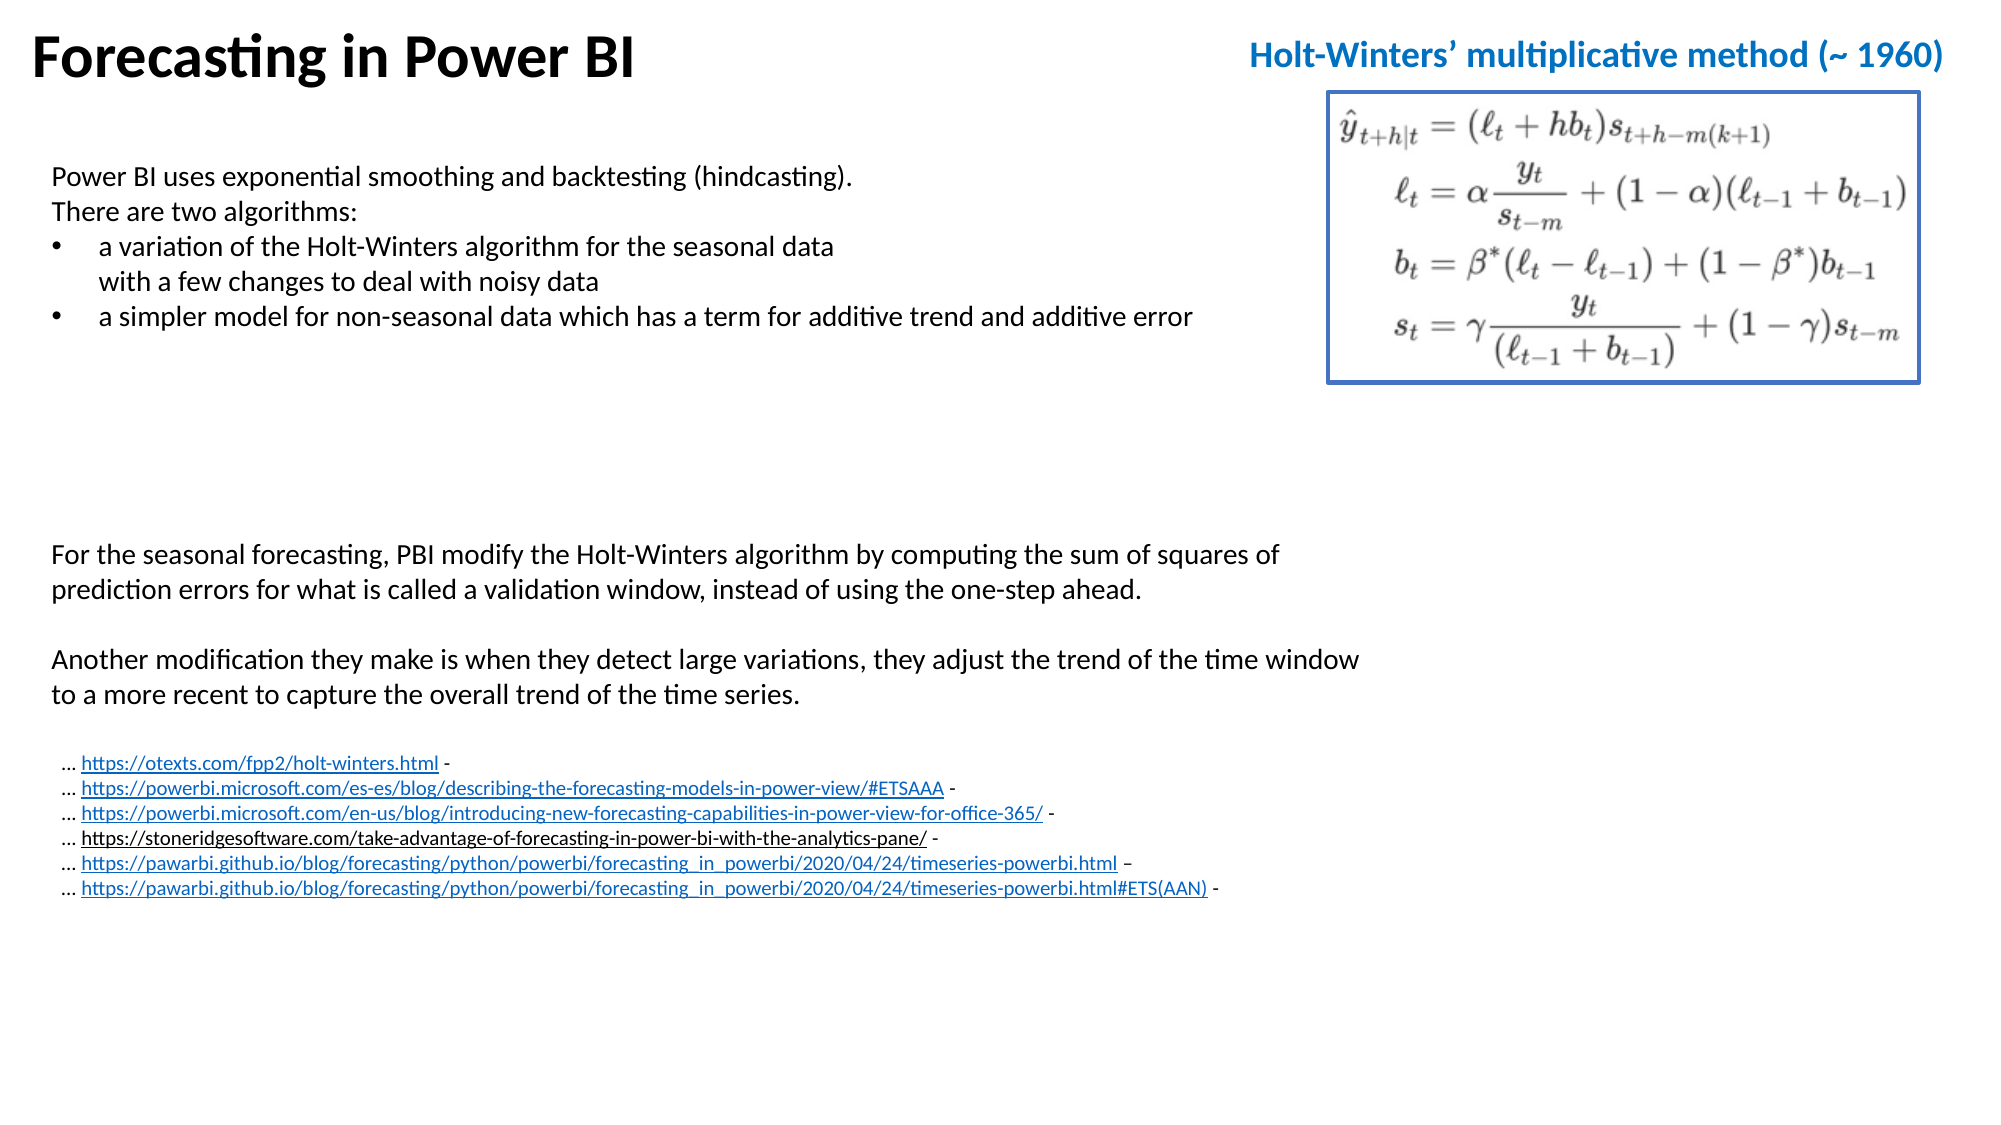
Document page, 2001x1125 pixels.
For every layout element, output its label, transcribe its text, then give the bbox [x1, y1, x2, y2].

text_box Forecasting in Power BI [17, 0, 831, 105]
text_box Power BI uses exponential smoothing and backtesting (hindcasting). There are two algorithms: a variation of the Holt-Winters algorithm for the seasonal data with a few changes to deal with noisy data a simpler model for non-seasonal data which has a term for additive trend and additive error [36, 142, 1218, 348]
text_box Holt-Winters’ multiplicative method (~ 1960) [1234, 22, 1983, 83]
text_box For the seasonal forecasting, PBI modify the Holt-Winters algorithm by computing the sum of squares of prediction errors for what is called a validation window, instead of using the one-step ahead. Another modification they make is when they detect large variations, they adjust the trend of the time window to a more recent to capture the overall trend of the time series. ... https://otexts.com/fpp2/holt-winters.html - ... https://powerbi.microsoft.com/es-es/blog/describing-the-forecasting-models-in-power-view/#ETSAAA - ... https://powerbi.microsoft.com/en-us/blog/introducing-new-forecasting-capabilities-in-power-view-for-office-365/ - ... https://stoneridgesoftware.com/take-advantage-of-forecasting-in-power-bi-with-the-analytics-pane/ - ... https://pawarbi.github.io/blog/forecasting/python/powerbi/forecasting_in_powerbi/2020/04/24/timeseries-powerbi.html – ... https://pawarbi.github.io/blog/forecasting/python/powerbi/forecasting_in_powerbi/2020/04/24/timeseries-powerbi.html#ETS(AAN) - [36, 520, 1395, 943]
picture [1329, 93, 1917, 381]
